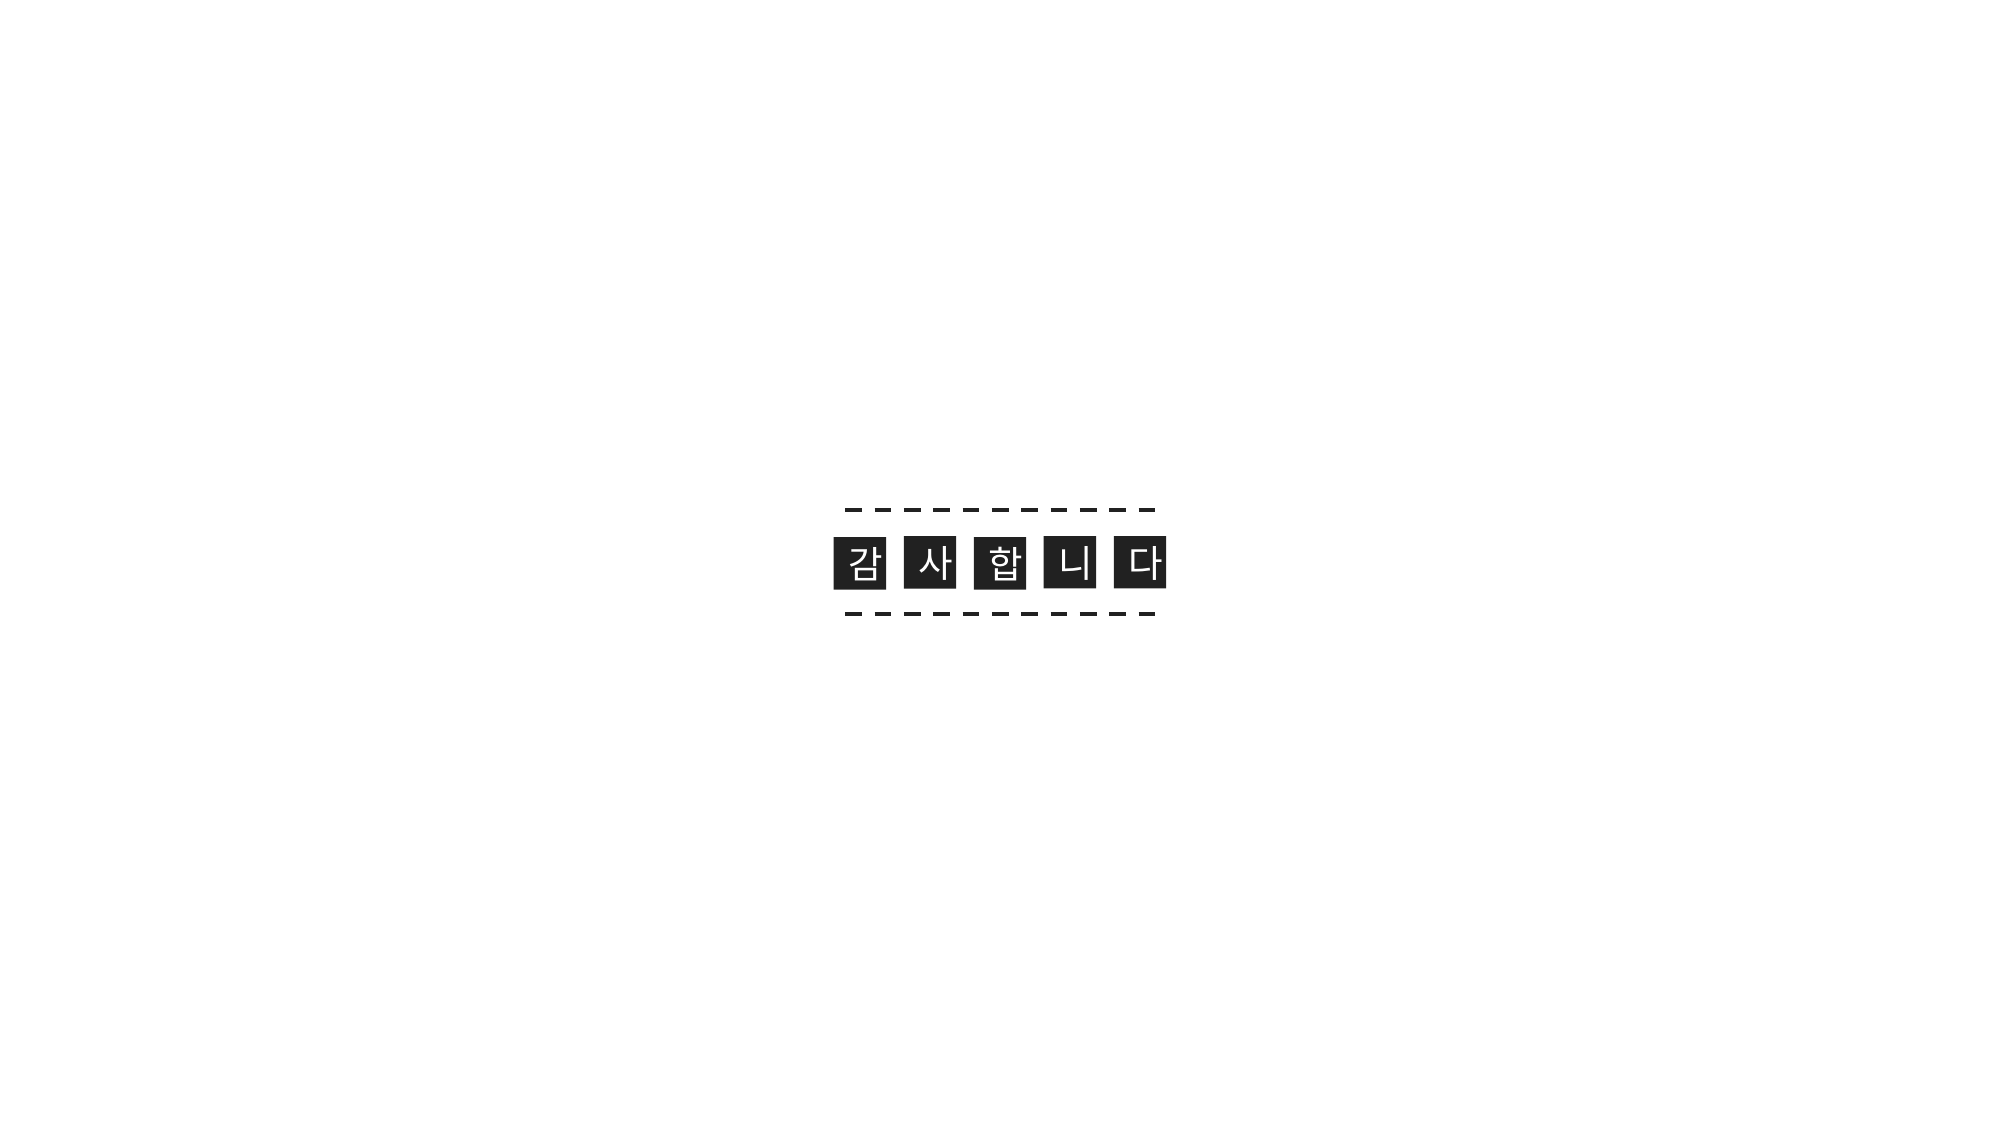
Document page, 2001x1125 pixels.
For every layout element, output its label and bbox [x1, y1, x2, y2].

text_box [833, 509, 1167, 615]
